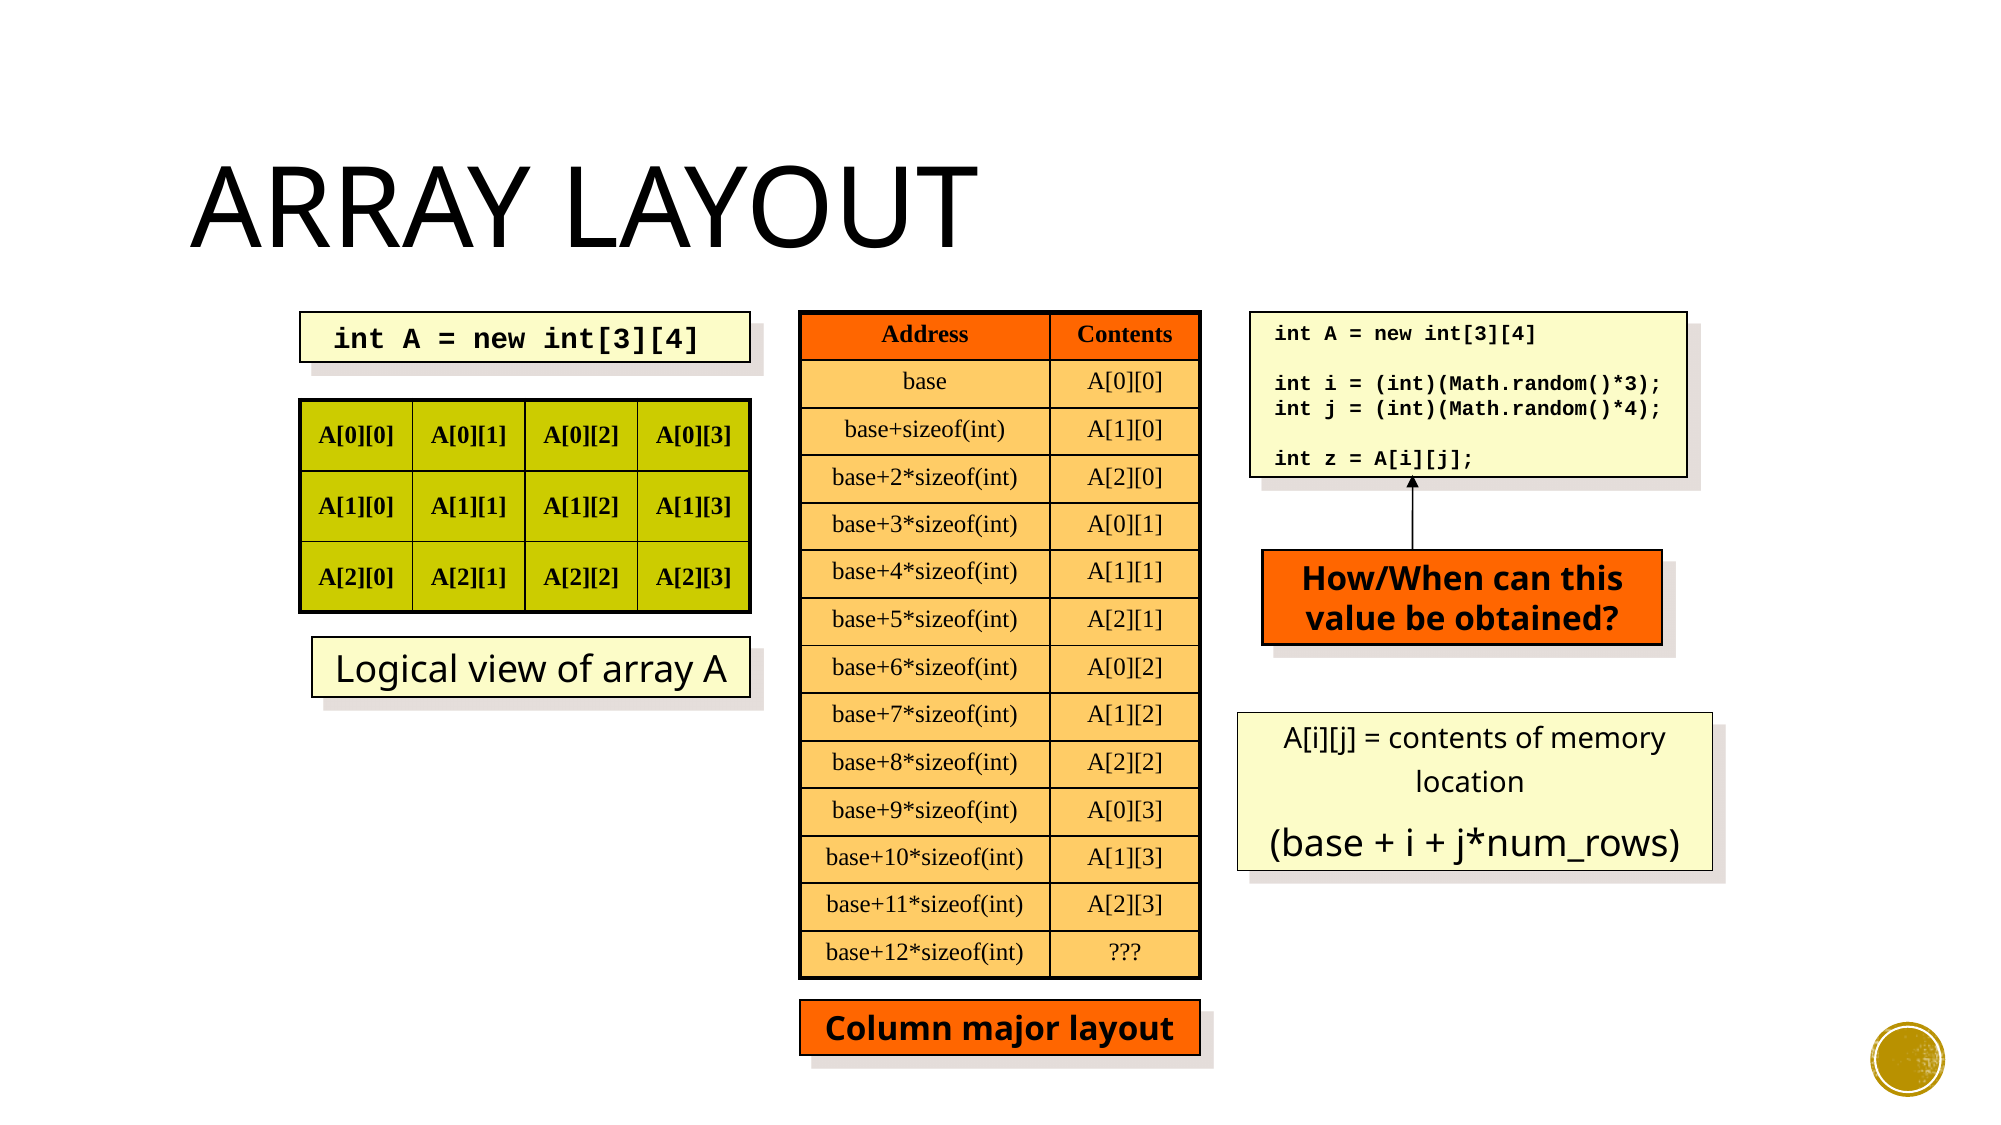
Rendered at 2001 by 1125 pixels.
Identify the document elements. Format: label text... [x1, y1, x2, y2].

table_cell base+3*sizeof(int) [802, 504, 1049, 549]
table_cell base+6*sizeof(int) [802, 646, 1049, 692]
table_header Address [802, 315, 1049, 359]
table_cell A[1][2] [1051, 694, 1198, 740]
table_cell ??? [1051, 932, 1198, 976]
table_cell base+2*sizeof(int) [802, 456, 1049, 502]
table_cell A[2][3] [638, 542, 748, 610]
table_header A[0][2] [526, 402, 637, 470]
table_cell A[1][3] [638, 472, 748, 541]
text_box Logical view of array A [312, 637, 750, 698]
table_cell A[1][0] [1051, 409, 1198, 454]
table_header A[0][0] [302, 402, 412, 470]
table_cell base+sizeof(int) [802, 409, 1049, 454]
table_cell A[0][3] [1051, 789, 1198, 835]
table_cell base+5*sizeof(int) [802, 599, 1049, 645]
table_cell base+11*sizeof(int) [802, 884, 1049, 930]
table_cell base+12*sizeof(int) [802, 932, 1049, 976]
table_header A[0][1] [413, 402, 524, 470]
table_cell A[0][1] [1051, 504, 1198, 549]
table_cell A[0][2] [1051, 646, 1198, 692]
text_box int A = new int[3][4] [299, 312, 750, 363]
text_box A[i][j] = contents of memory location (base + i + j*num_rows) [1237, 712, 1713, 871]
table_cell A[1][1] [1051, 551, 1198, 597]
table_cell A[1][2] [526, 472, 637, 541]
text_box int A = new int[3][4] int i = (int)(Math.random()*3); int j = (int)(Math.random()*4); int z = A[i][j]; [1249, 312, 1688, 478]
table_cell A[1][0] [302, 472, 412, 541]
table_header Contents [1051, 315, 1198, 359]
text_box Column major layout [800, 999, 1200, 1055]
table_cell A[2][1] [413, 542, 524, 610]
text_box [1262, 475, 1662, 646]
table_cell base+7*sizeof(int) [802, 694, 1049, 740]
table_cell A[2][1] [1051, 599, 1198, 645]
table_cell base+10*sizeof(int) [802, 837, 1049, 882]
table_cell A[1][3] [1051, 837, 1198, 882]
table_cell A[2][0] [1051, 456, 1198, 502]
table_header A[0][3] [638, 402, 748, 470]
table_cell A[2][3] [1051, 884, 1198, 930]
table_cell A[2][2] [1051, 742, 1198, 787]
table_cell A[2][0] [302, 542, 412, 610]
table_cell base+4*sizeof(int) [802, 551, 1049, 597]
table_cell A[2][2] [526, 542, 637, 610]
title Array Layout [175, 79, 1826, 344]
table_cell base [802, 361, 1049, 407]
table_cell A[1][1] [413, 472, 524, 541]
table_cell A[0][0] [1051, 361, 1198, 407]
table_cell base+8*sizeof(int) [802, 742, 1049, 787]
table_cell base+9*sizeof(int) [802, 789, 1049, 835]
